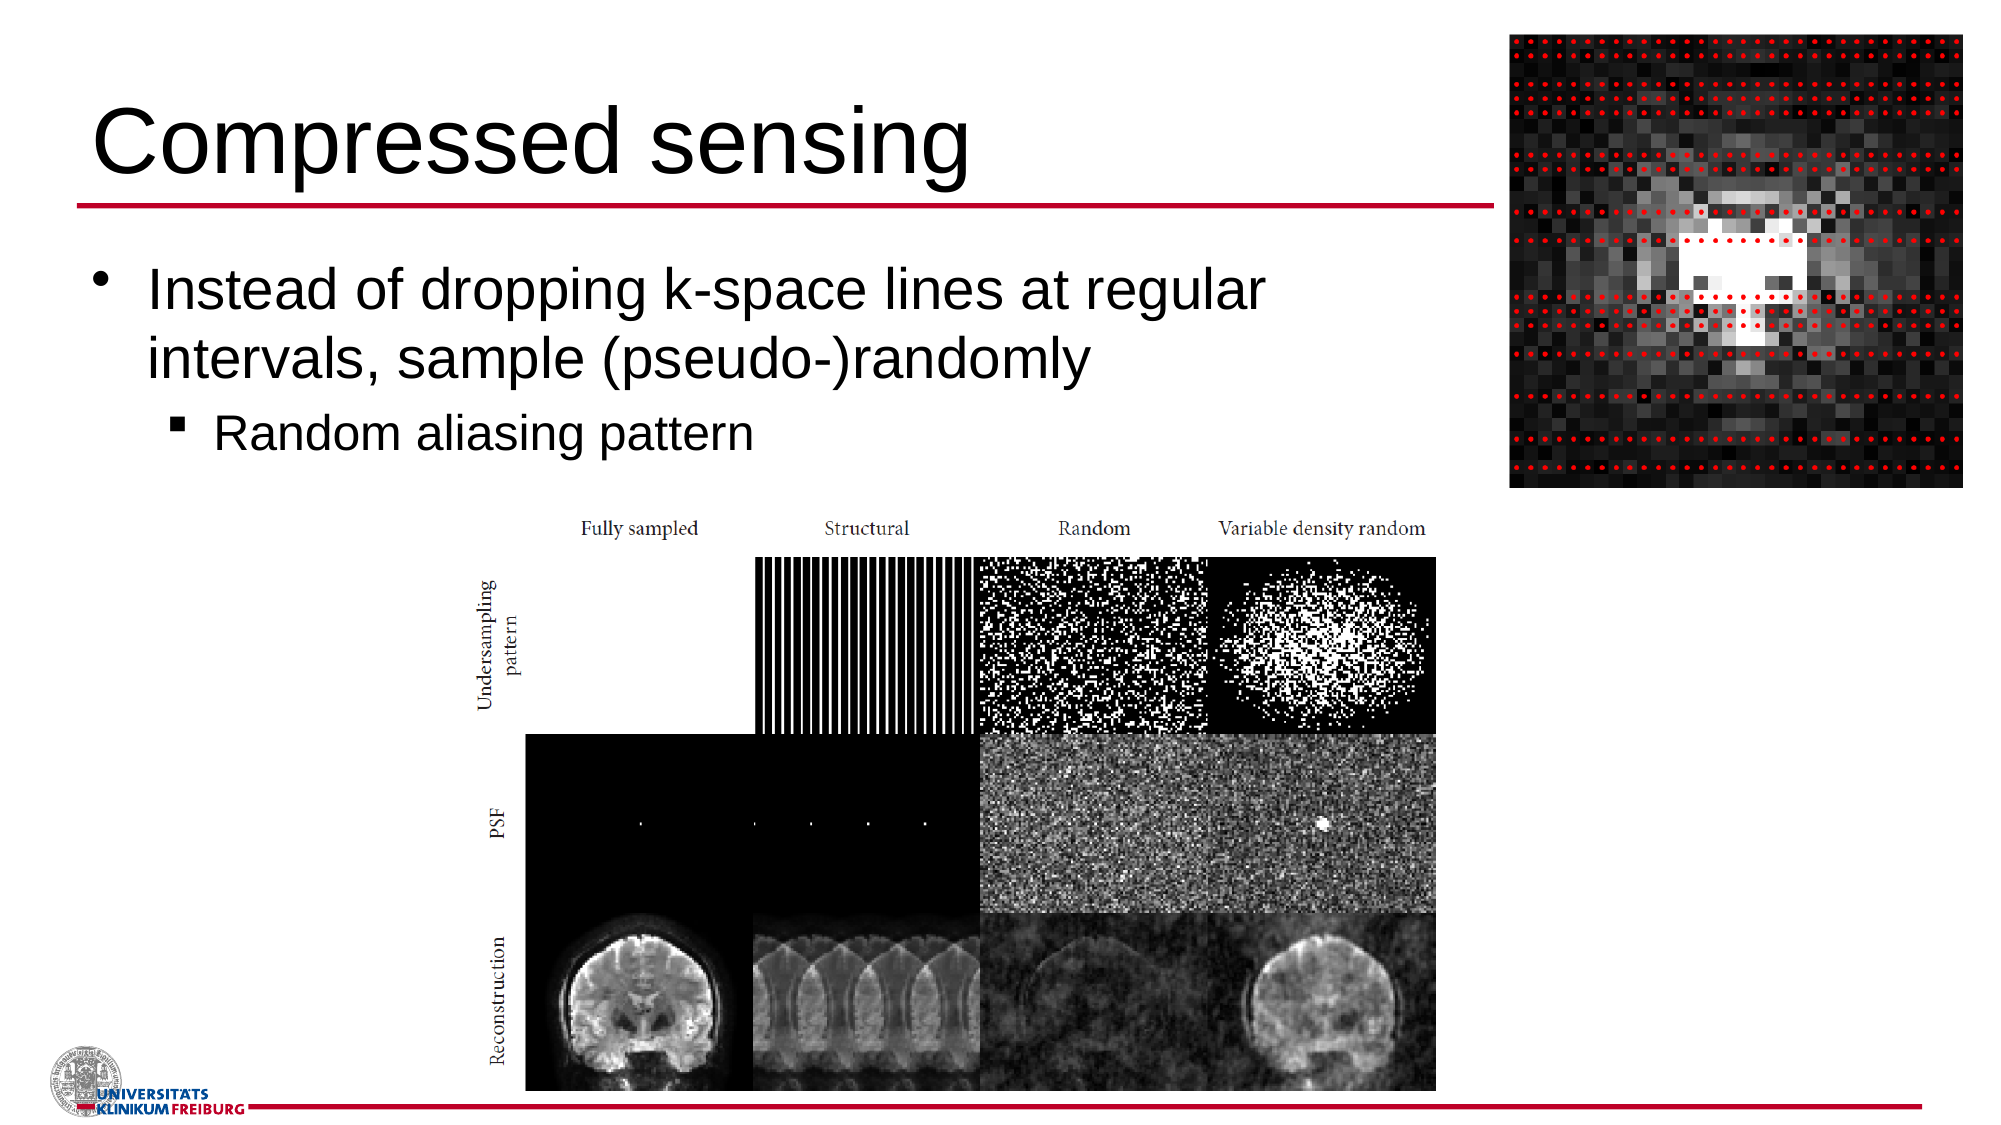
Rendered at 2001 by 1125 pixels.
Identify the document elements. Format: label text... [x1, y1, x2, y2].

picture [463, 502, 1447, 1099]
list Instead of dropping k-space lines at regular intervals, sample (pseudo-)randomly Random aliasing pattern [77, 243, 1495, 1046]
title Compressed sensing [77, 42, 1489, 231]
picture [1494, 19, 1977, 503]
